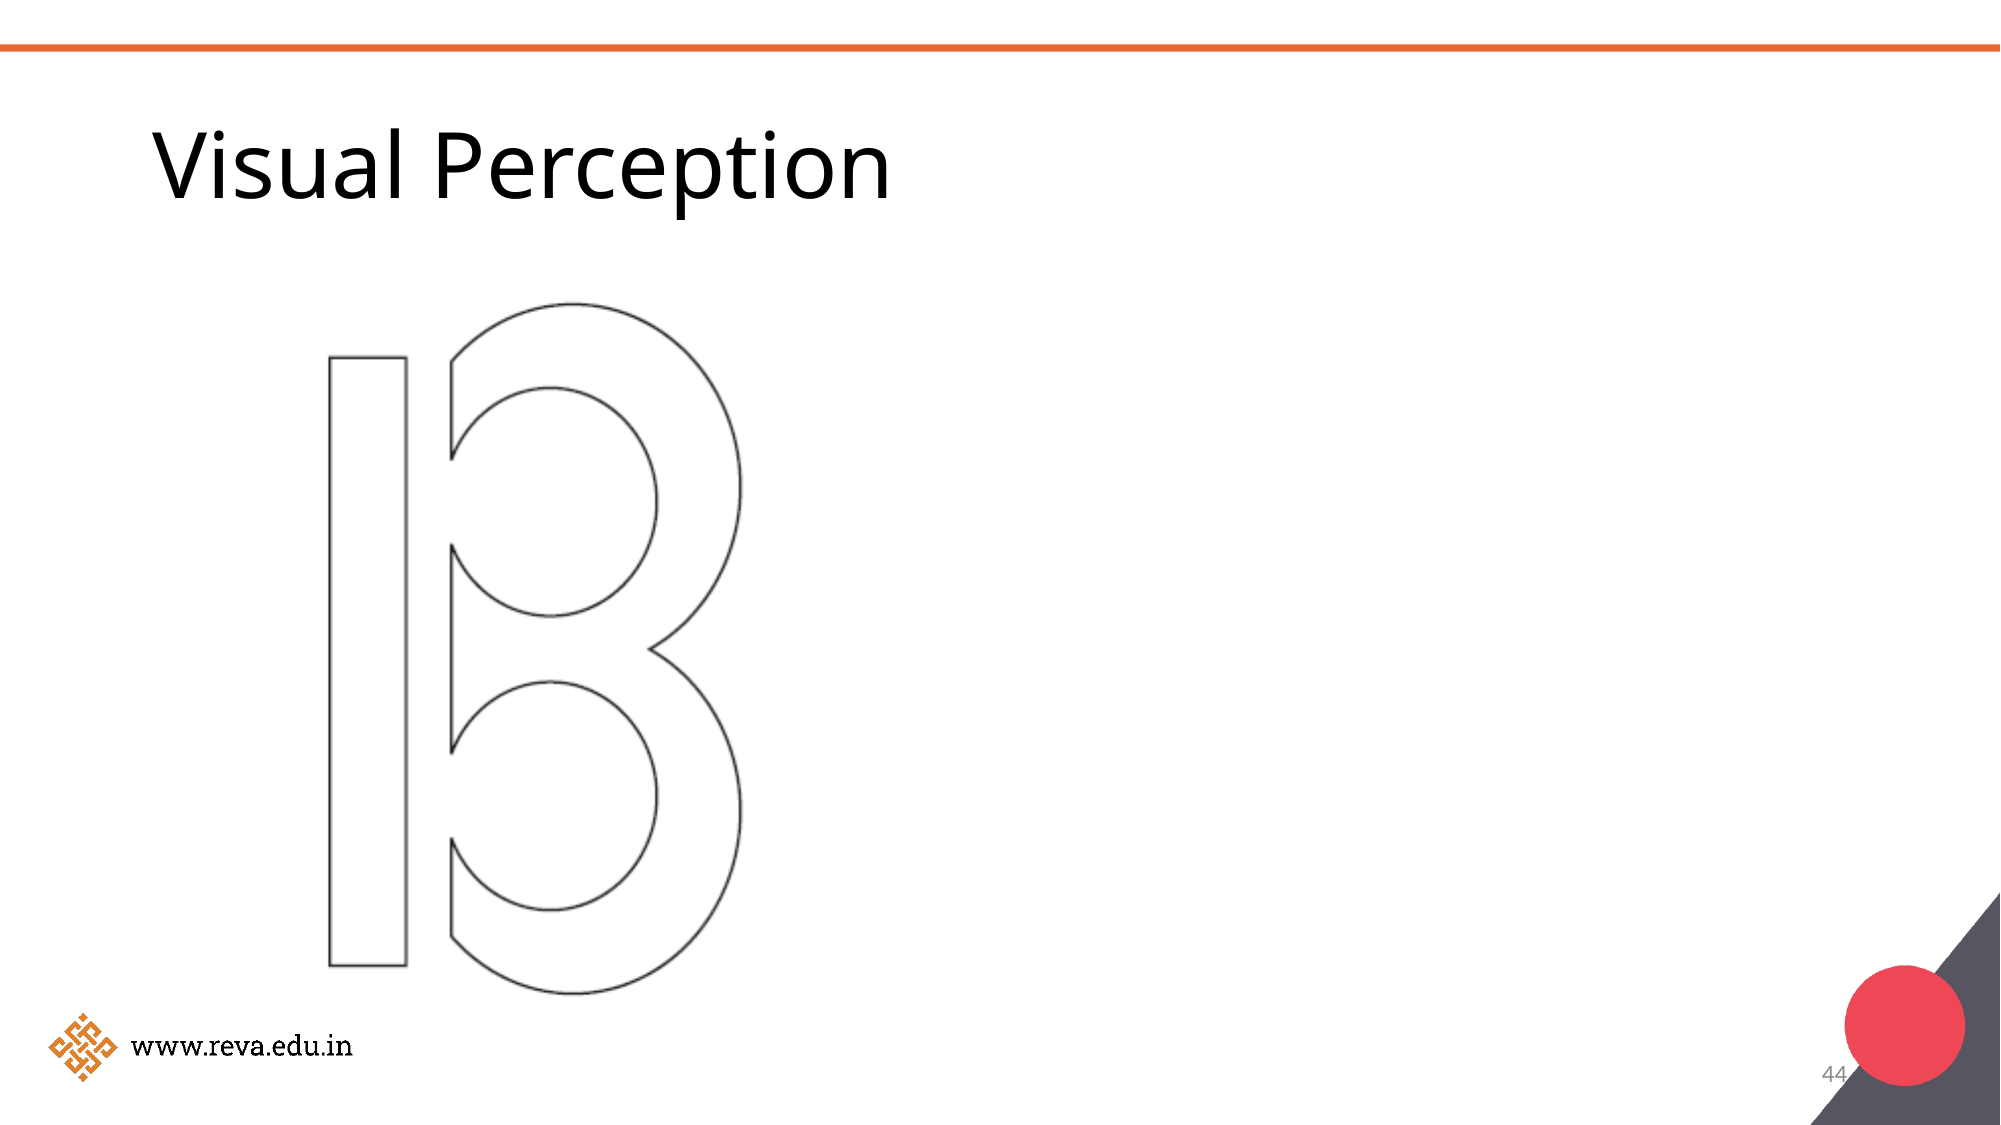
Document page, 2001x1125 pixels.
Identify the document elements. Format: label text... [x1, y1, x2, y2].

title Visual Perception [137, 59, 1863, 278]
slide_number 44 [1412, 1042, 1863, 1103]
picture [31, 268, 835, 1092]
picture [1801, 882, 2000, 1125]
